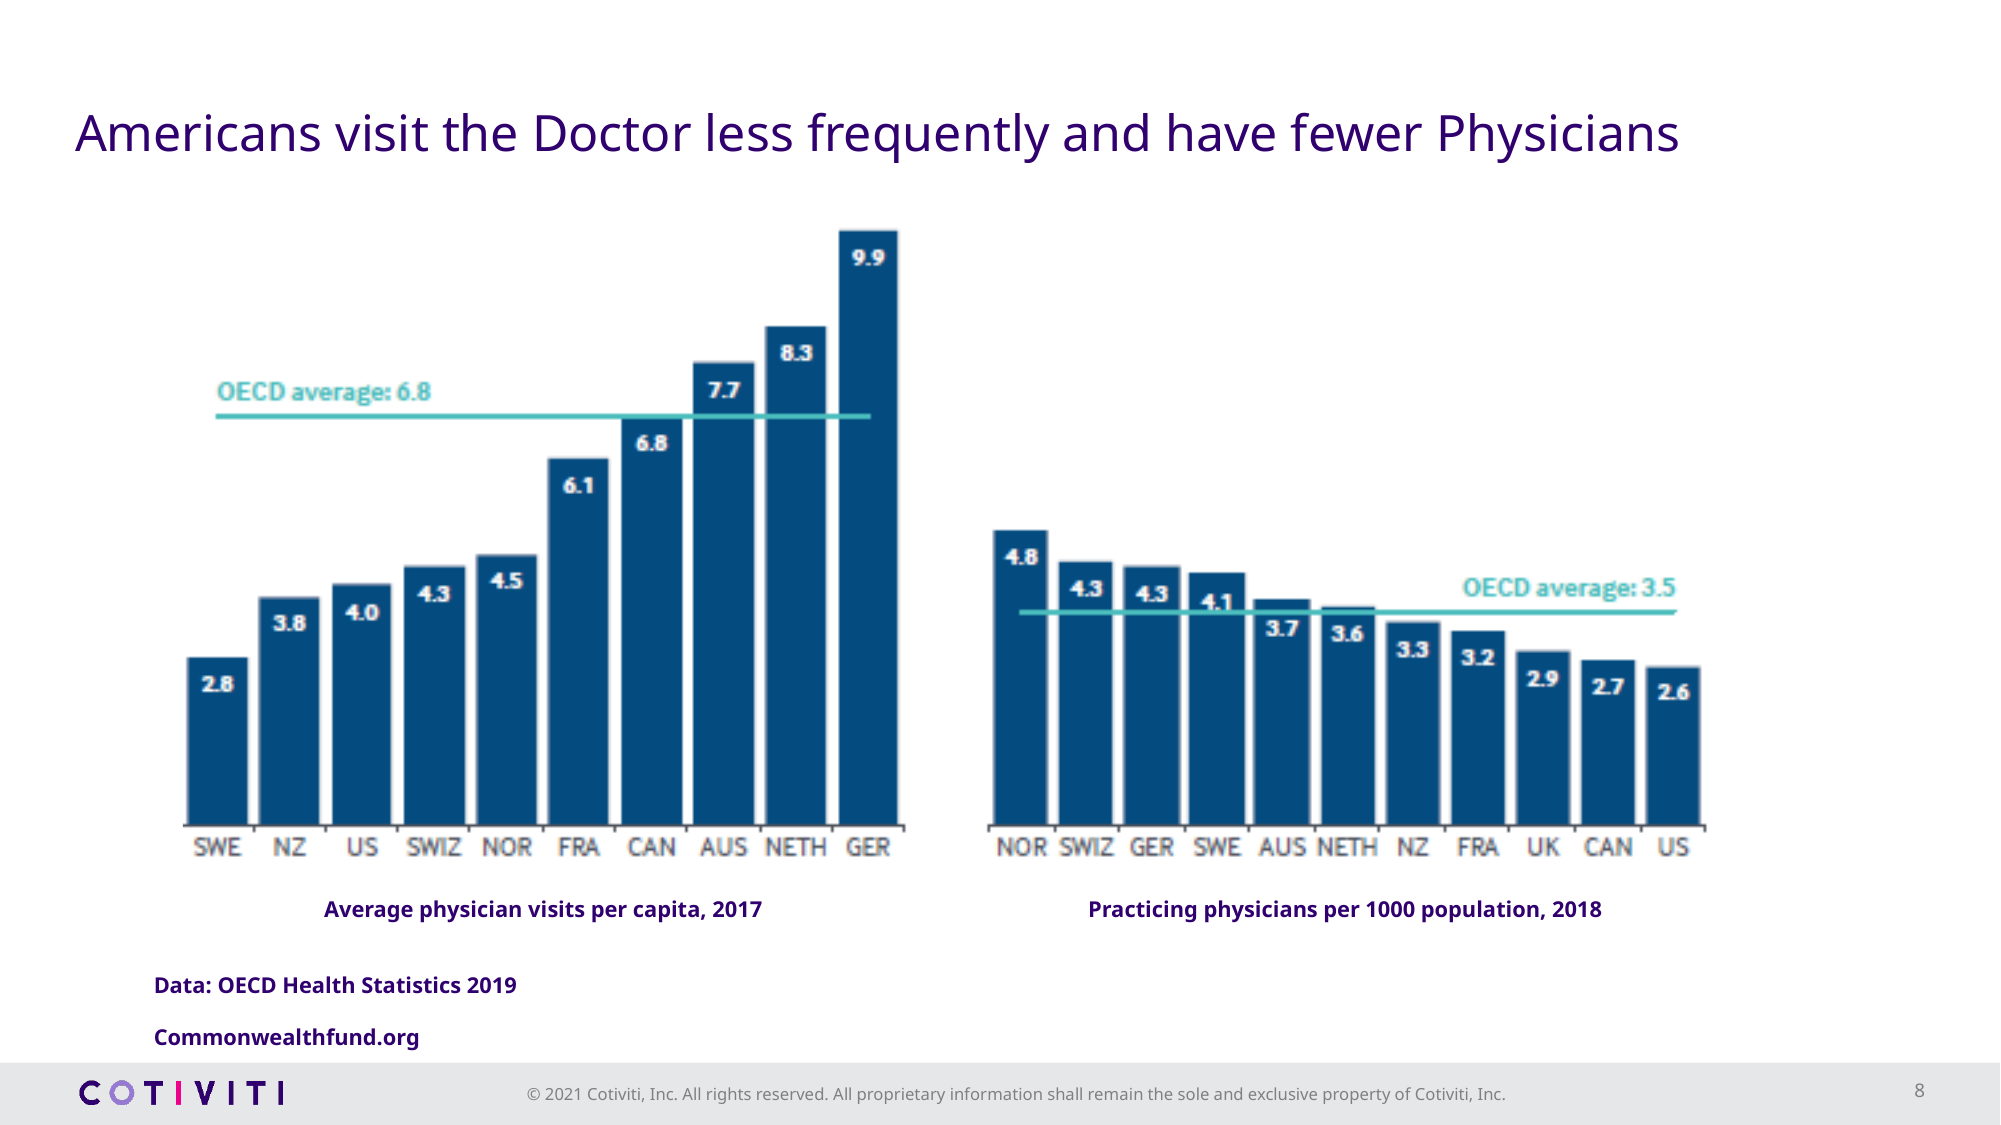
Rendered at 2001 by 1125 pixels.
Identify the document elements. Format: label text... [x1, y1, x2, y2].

picture [182, 208, 1721, 875]
text_box Data: OECD Health Statistics 2019 Commonwealthfund.org [139, 964, 558, 1058]
title Americans visit the Doctor less frequently and have fewer Physicians [75, 59, 1925, 210]
text_box Practicing physicians per 1000 population, 2018 [1073, 888, 1644, 929]
text_box Average physician visits per capita, 2017 [309, 888, 825, 929]
picture [47, 1041, 315, 1125]
slide_number 8 [1845, 1069, 1925, 1115]
